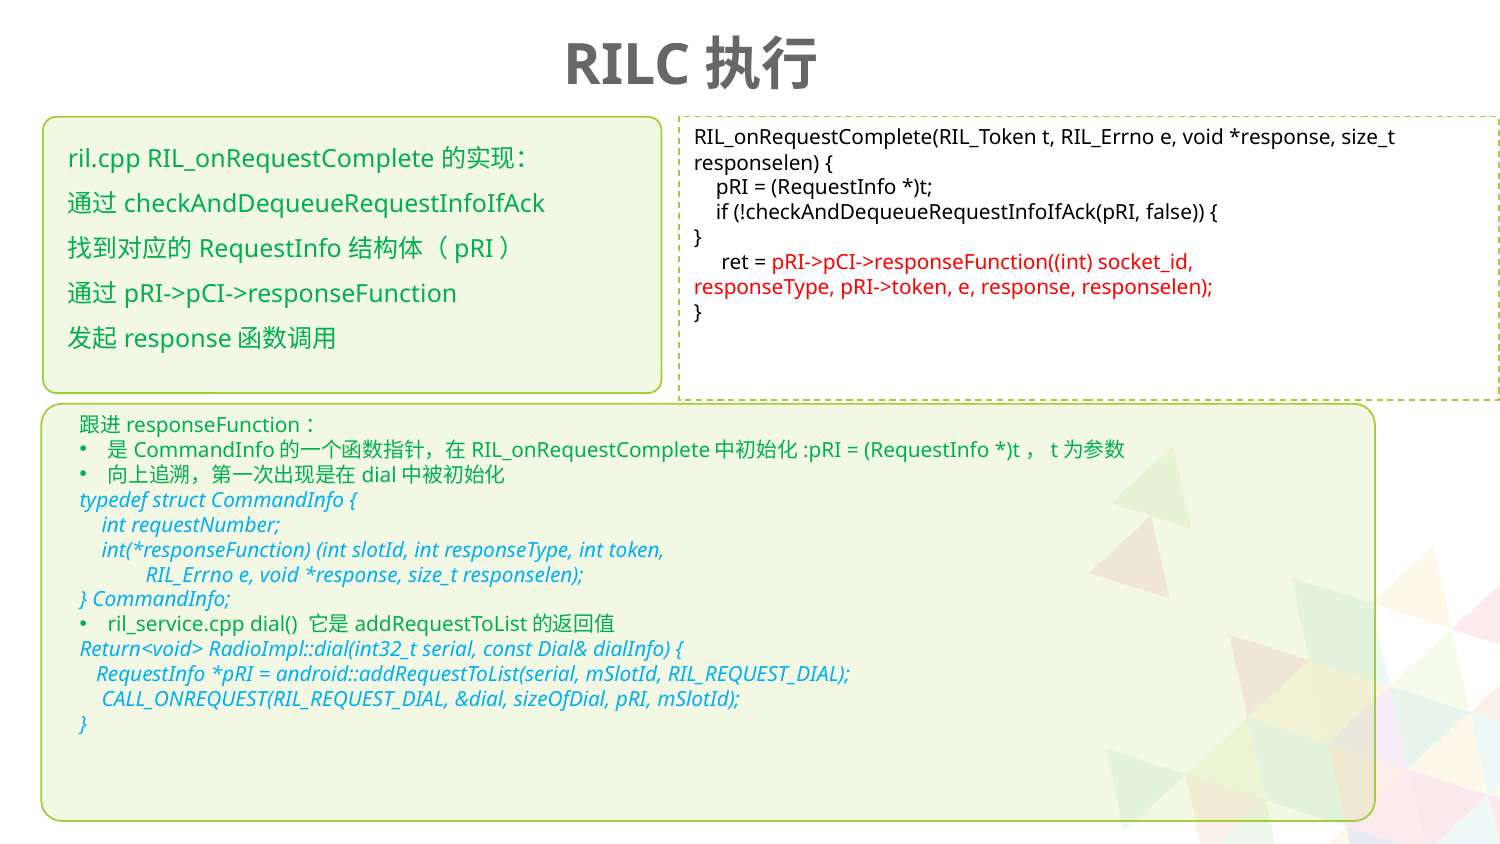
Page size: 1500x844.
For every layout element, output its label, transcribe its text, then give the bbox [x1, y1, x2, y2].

text_box RIL_onRequestComplete(RIL_Token t, RIL_Errno e, void *response, size_t responselen) { pRI = (RequestInfo *)t; if (!checkAndDequeueRequestInfoIfAck(pRI, false)) { } ret = pRI->pCI->responseFunction((int) socket_id, responseType, pRI->token, e, response, responselen); } [679, 116, 1499, 401]
text_box [40, 402, 1376, 822]
picture [0, 0, 1500, 844]
text_box ril.cpp RIL_onRequestComplete的实现： 通过checkAndDequeueRequestInfoIfAck 找到对应的RequestInfo结构体（pRI） 通过pRI->pCI->responseFunction 发起response函数调用 [53, 120, 679, 387]
text_box 跟进responseFunction： 是CommandInfo的一个函数指针，在RIL_onRequestComplete中初始化:pRI = (RequestInfo *)t，t为参数 向上追溯，第一次出现是在dial中被初始化 typedef struct CommandInfo { int requestNumber; int(*responseFunction) (int slotId, int responseType, int token, RIL_Errno e, void *response, size_t responselen); } CommandInfo; ril_service.cpp dial() 它是addRequestToList的返回值 Return<void> RadioImpl::dial(int32_t serial, const Dial& dialInfo) { RequestInfo *pRI = android::addRequestToList(serial, mSlotId, RIL_REQUEST_DIAL); CALL_ONREQUEST(RIL_REQUEST_DIAL, &dial, sizeOfDial, pRI, mSlotId); } [64, 403, 1499, 744]
text_box [42, 115, 661, 395]
text_box RILC执行 [549, 20, 1273, 92]
